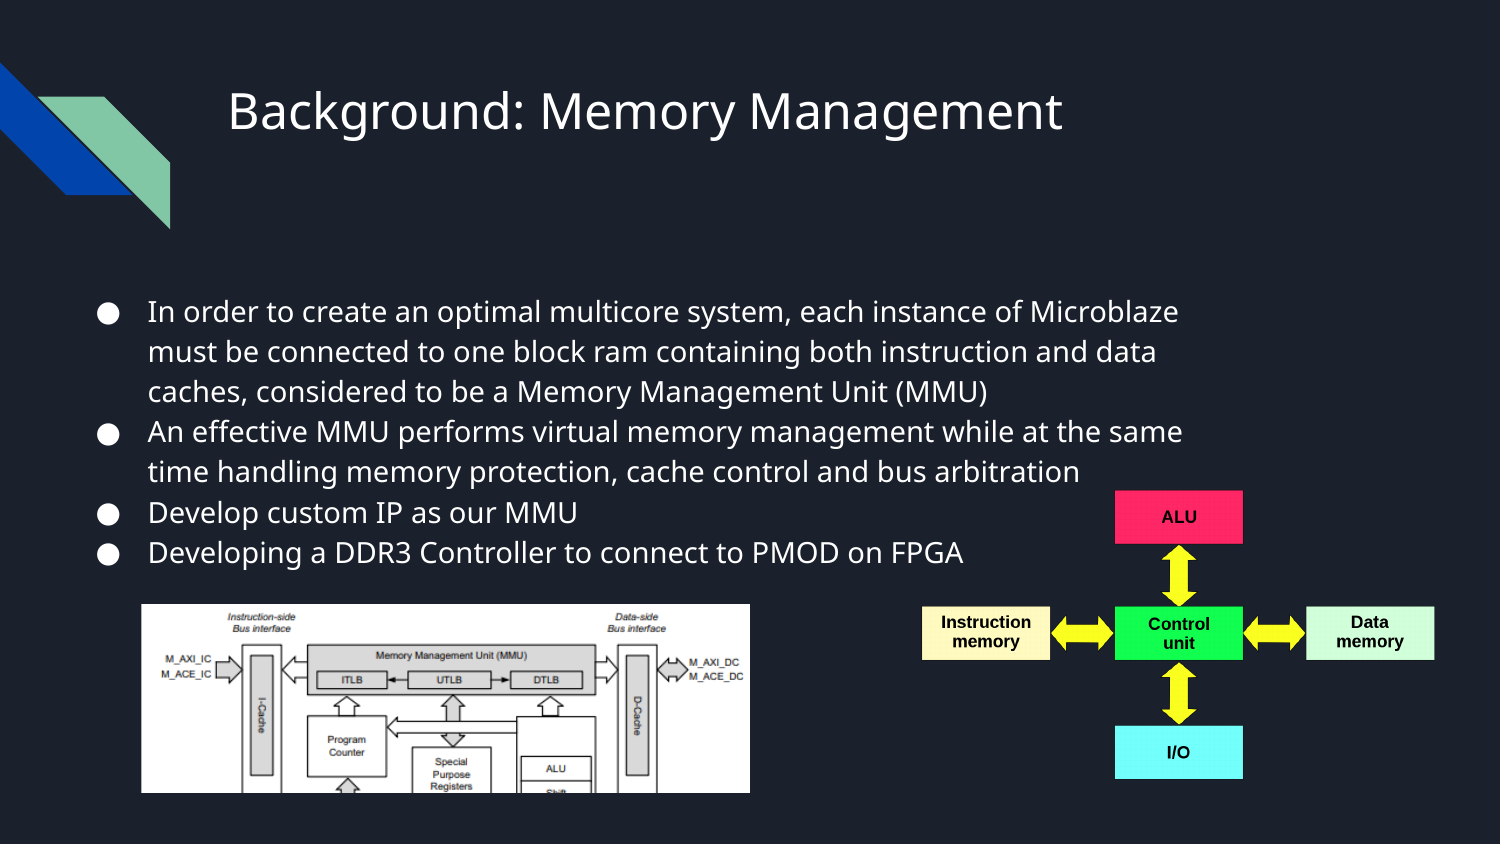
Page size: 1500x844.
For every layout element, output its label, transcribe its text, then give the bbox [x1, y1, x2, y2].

picture [904, 460, 1453, 810]
picture [141, 603, 751, 793]
list In order to create an optimal multicore system, each instance of Microblaze must be connected to one block ram containing both instruction and data caches, considered to be a Memory Management Unit (MMU) An effective MMU performs virtual memory management while at the same time handling memory protection, cache control and bus arbitration Develop custom IP as our MMU Developing a DDR3 Controller to connect to PMOD on FPGA [57, 273, 1213, 751]
title Background: Memory Management [212, 64, 1368, 215]
